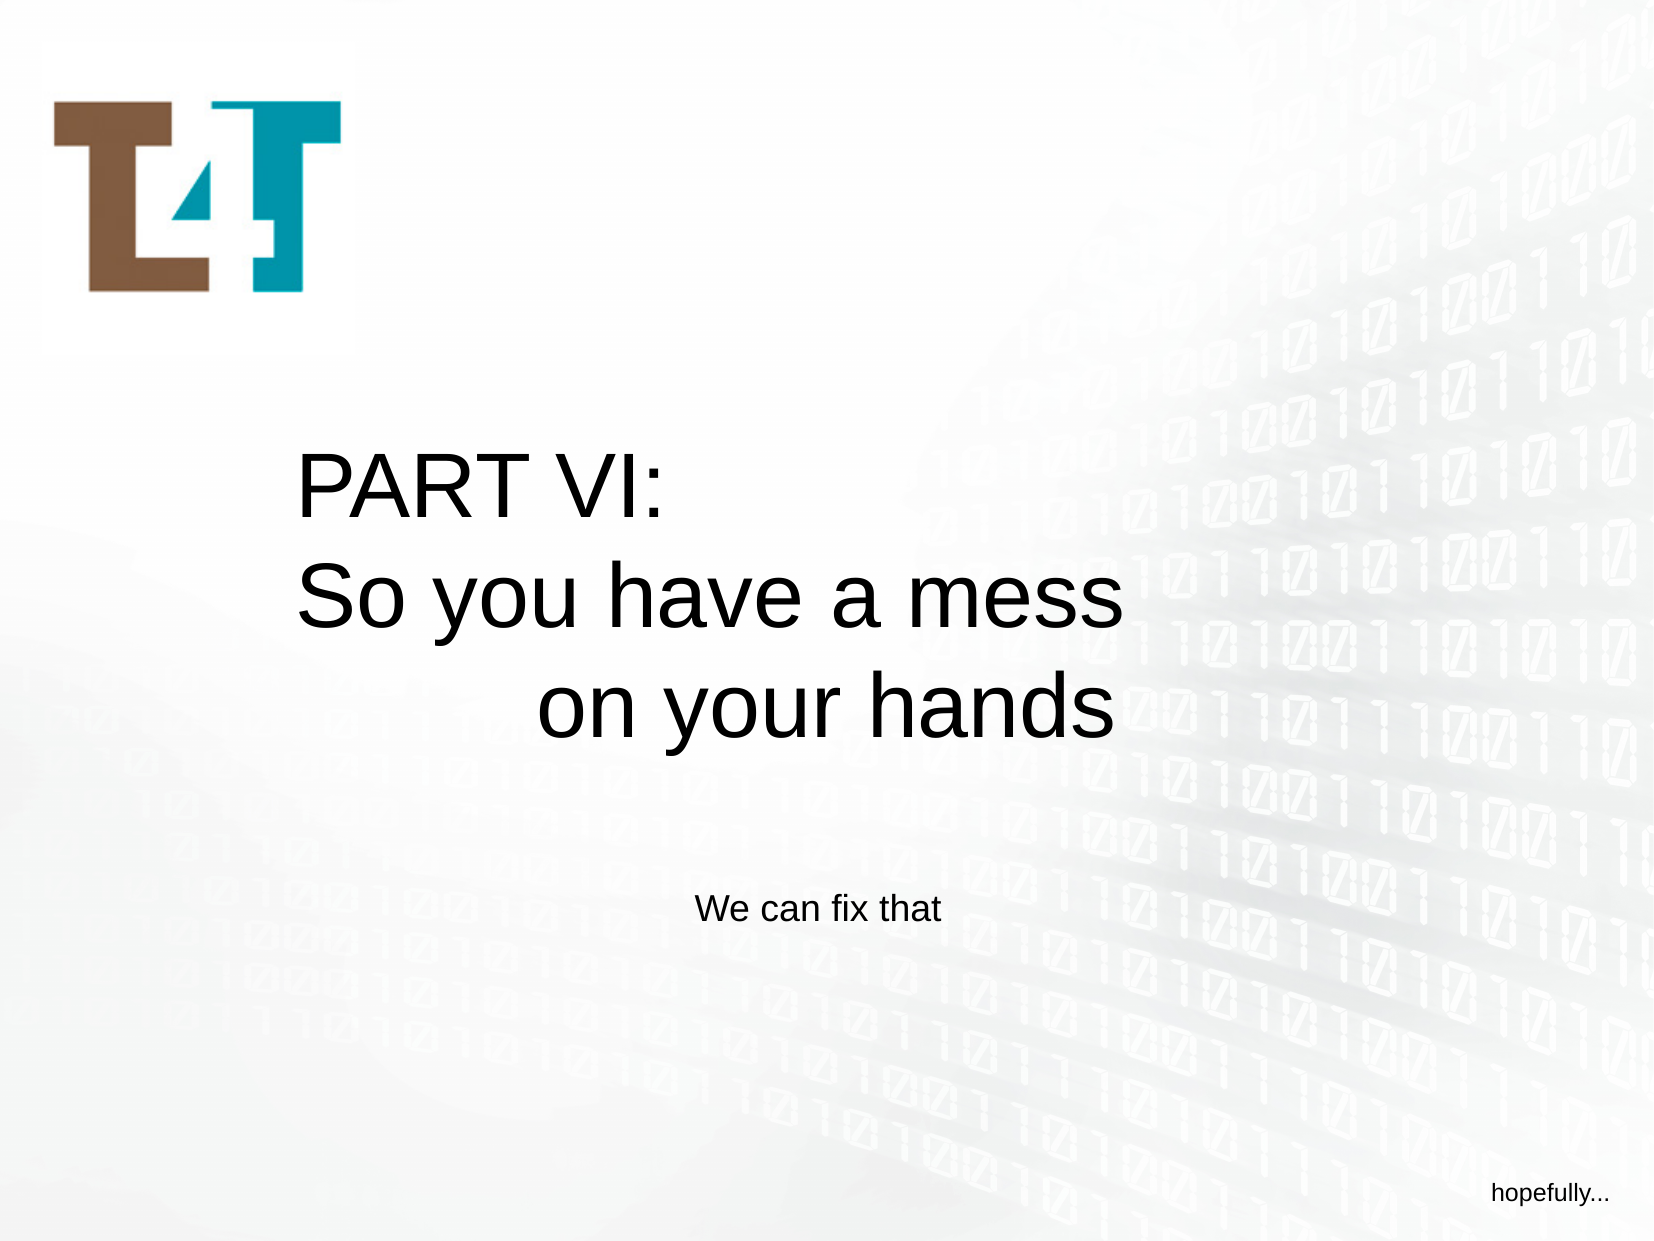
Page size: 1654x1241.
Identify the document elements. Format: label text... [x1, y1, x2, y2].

text_box hopefully... [1476, 1169, 1654, 1226]
picture [0, 0, 1654, 1241]
text_box We can fix that [679, 876, 957, 933]
text_box PART VI: So you have a mess on your hands [295, 437, 1359, 745]
